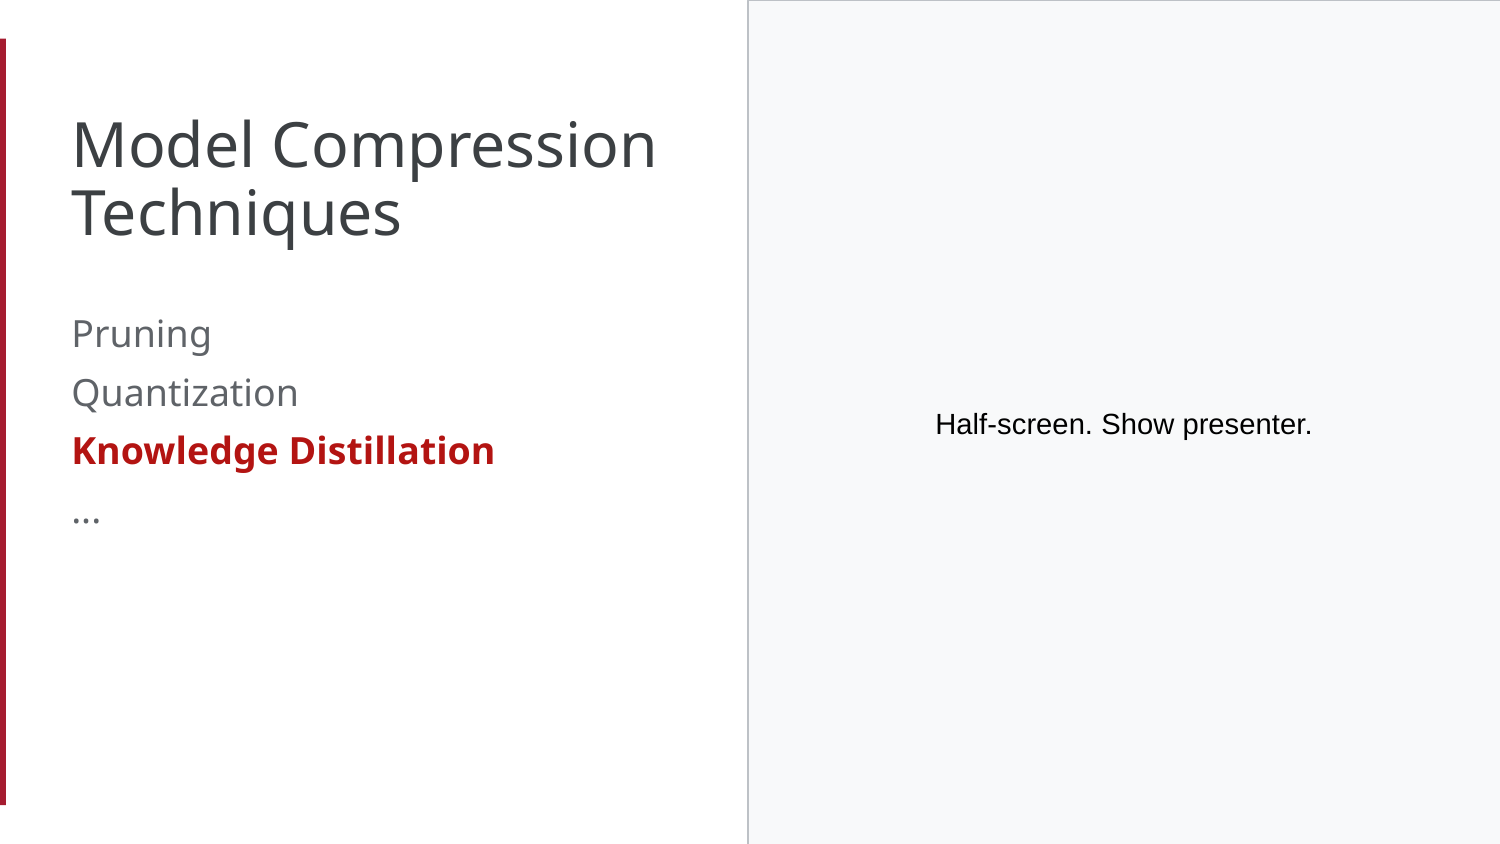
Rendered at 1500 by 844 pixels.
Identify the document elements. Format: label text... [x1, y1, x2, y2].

list Pruning Quantization Knowledge Distillation ... [56, 281, 545, 618]
text_box Half-screen. Show presenter. [748, 0, 1500, 844]
title Model Compression Techniques [56, 99, 691, 259]
